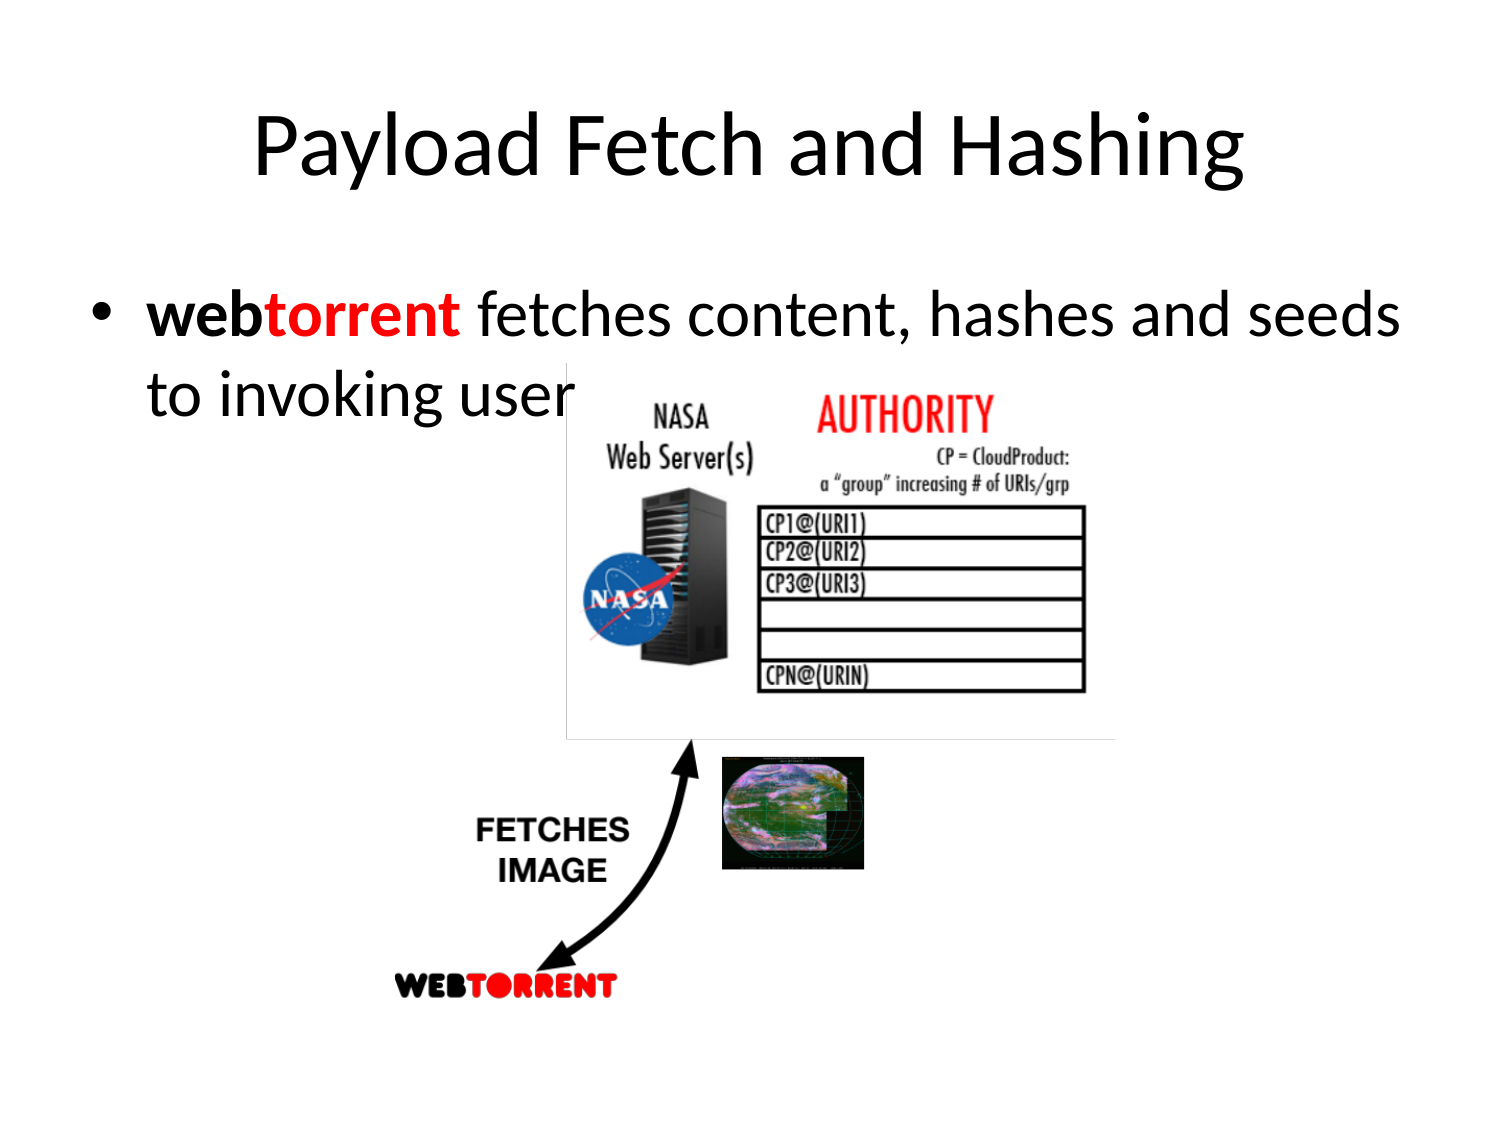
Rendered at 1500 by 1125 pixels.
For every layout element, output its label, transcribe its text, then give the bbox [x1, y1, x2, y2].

picture [394, 363, 1116, 1006]
title Payload Fetch and Hashing [75, 45, 1425, 233]
list webtorrent fetches content, hashes and seeds to invoking user [75, 262, 1425, 1005]
